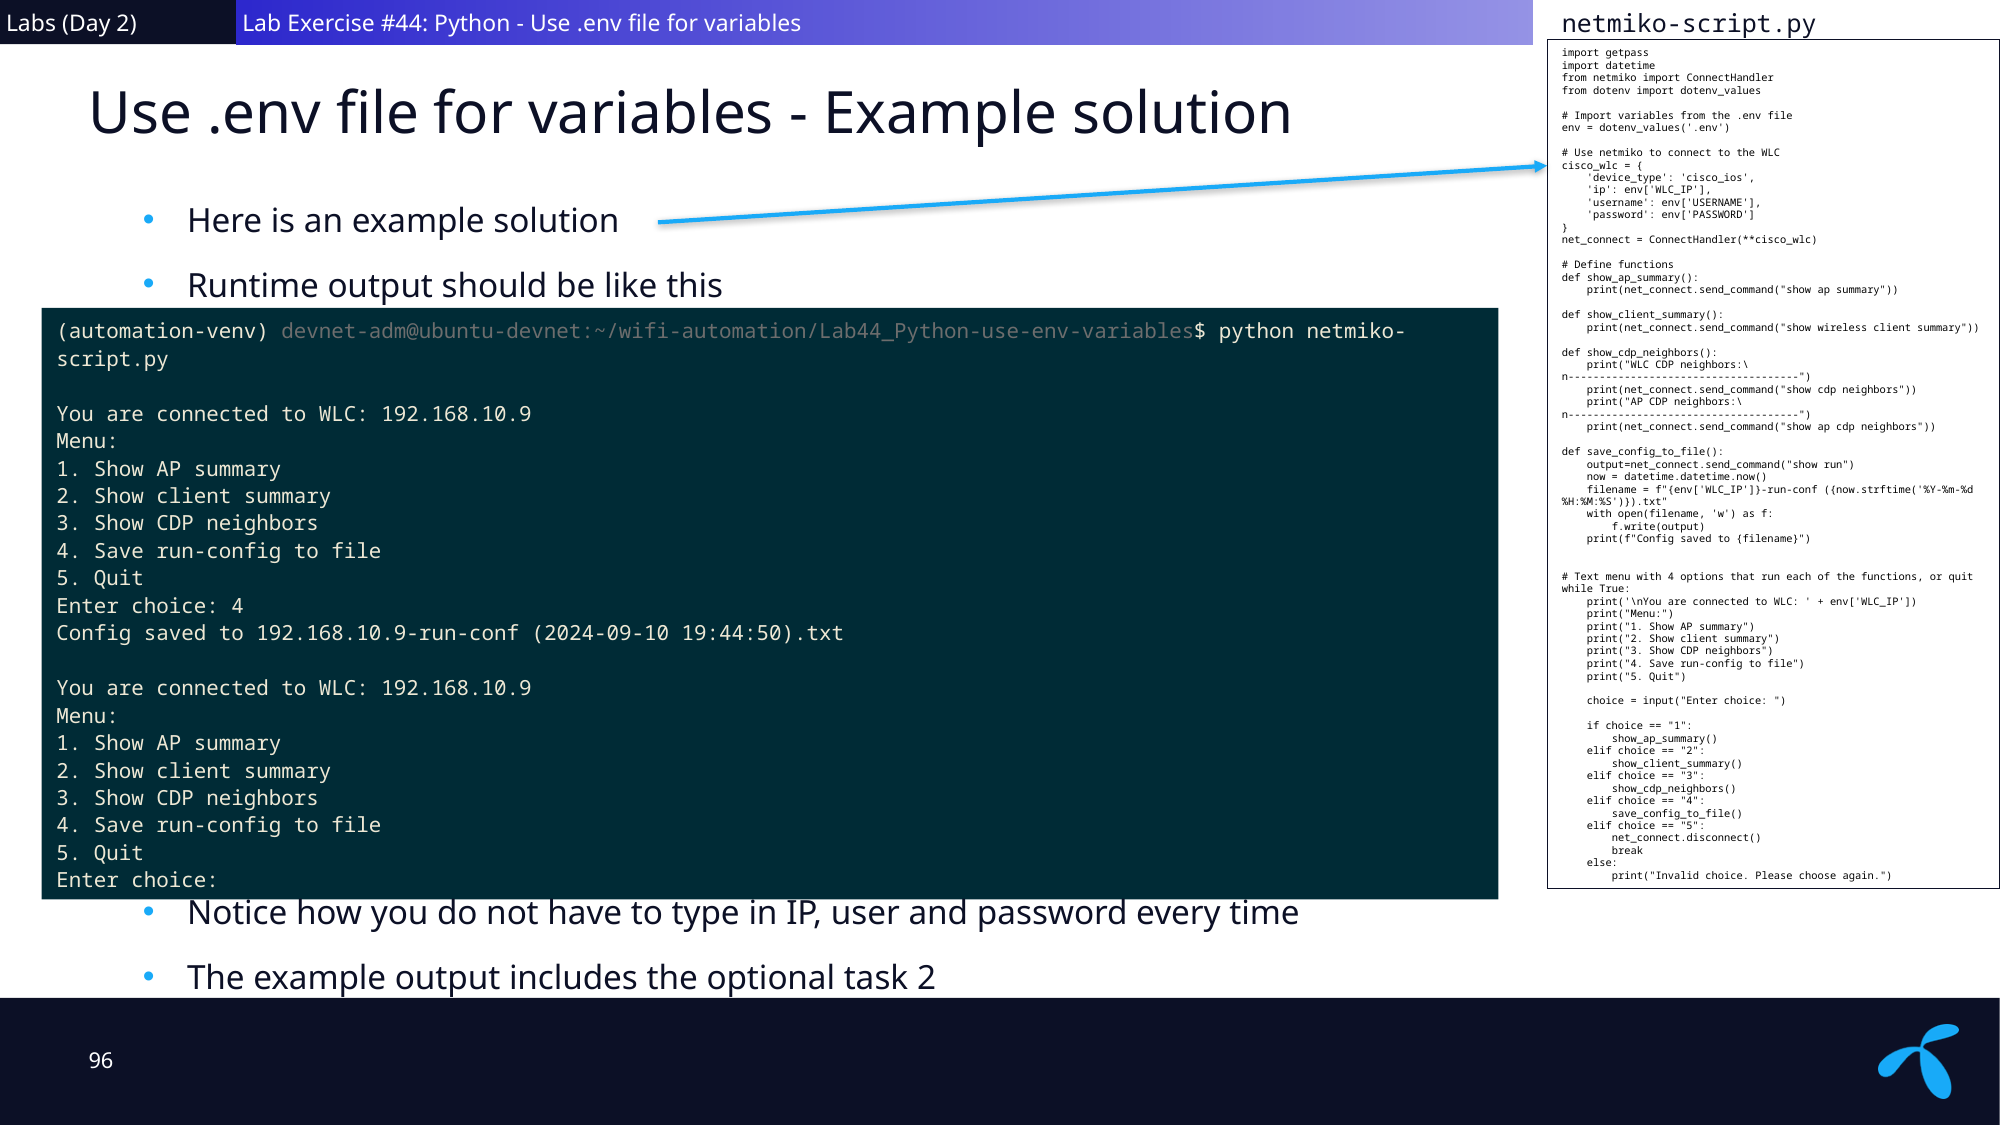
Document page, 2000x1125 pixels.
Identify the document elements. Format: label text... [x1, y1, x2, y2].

text_box Here is an example solution Runtime output should be like this [142, 165, 1655, 347]
slide_number 96 [88, 1024, 237, 1099]
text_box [657, 165, 1548, 223]
footer Labs (Day 2) [0, 0, 236, 45]
text_box Notice how you do not have to type in IP, user and password every time The example output includes the optional task 2 [142, 858, 1655, 1039]
title Use .env file for variables - Example solution [88, 70, 1547, 160]
picture [1878, 1024, 1959, 1099]
text_box import getpass import datetime from netmiko import ConnectHandler from dotenv import dotenv_values # Import variables from the .env file env = dotenv_values('.env') # Use netmiko to connect to the WLC cisco_wlc = { 'device_type': 'cisco_ios', 'ip': env['WLC_IP'], 'username': env['USERNAME'], 'password': env['PASSWORD'] } net_connect = ConnectHandler(**cisco_wlc) # Define functions def show_ap_summary(): print(net_connect.send_command("show ap summary")) def show_client_summary(): print(net_connect.send_command("show wireless client summary")) def show_cdp_neighbors(): print("WLC CDP neighbors:\n-------------------------------------") print(net_connect.send_command("show cdp neighbors")) print("AP CDP neighbors:\n-------------------------------------") print(net_connect.send_command("show ap cdp neighbors")) def save_config_to_file(): output=net_connect.send_command("show run") now = datetime.datetime.now() filename = f"{env['WLC_IP']}-run-conf ({now.strftime('%Y-%m-%d %H:%M:%S')}).txt" with open(filename, 'w') as f: f.write(output) print(f"Config saved to {filename}") # Text menu with 4 options that run each of the functions, or quit while True: print('\nYou are connected to WLC: ' + env['WLC_IP']) print("Menu:") print("1. Show AP summary") print("2. Show client summary") print("3. Show CDP neighbors") print("4. Save run-config to file") print("5. Quit") choice = input("Enter choice: ") if choice == "1": show_ap_summary() elif choice == "2": show_client_summary() elif choice == "3": show_cdp_neighbors() elif choice == "4": save_config_to_file() elif choice == "5": net_connect.disconnect() break else: print("Invalid choice. Please choose again.") [1547, 39, 2000, 889]
text_box netmiko-script.py [1547, 0, 1956, 45]
text_box (automation-venv) devnet-adm@ubuntu-devnet:~/wifi-automation/Lab44_Python-use-env-variables$ python netmiko-script.py You are connected to WLC: 192.168.10.9 Menu: 1. Show AP summary 2. Show client summary 3. Show CDP neighbors 4. Save run-config to file 5. Quit Enter choice: 4 Config saved to 192.168.10.9-run-conf (2024-09-10 19:44:50).txt You are connected to WLC: 192.168.10.9 Menu: 1. Show AP summary 2. Show client summary 3. Show CDP neighbors 4. Save run-config to file 5. Quit Enter choice: [41, 307, 1499, 900]
text_box Lab Exercise #44: Python - Use .env file for variables [236, 0, 1533, 45]
